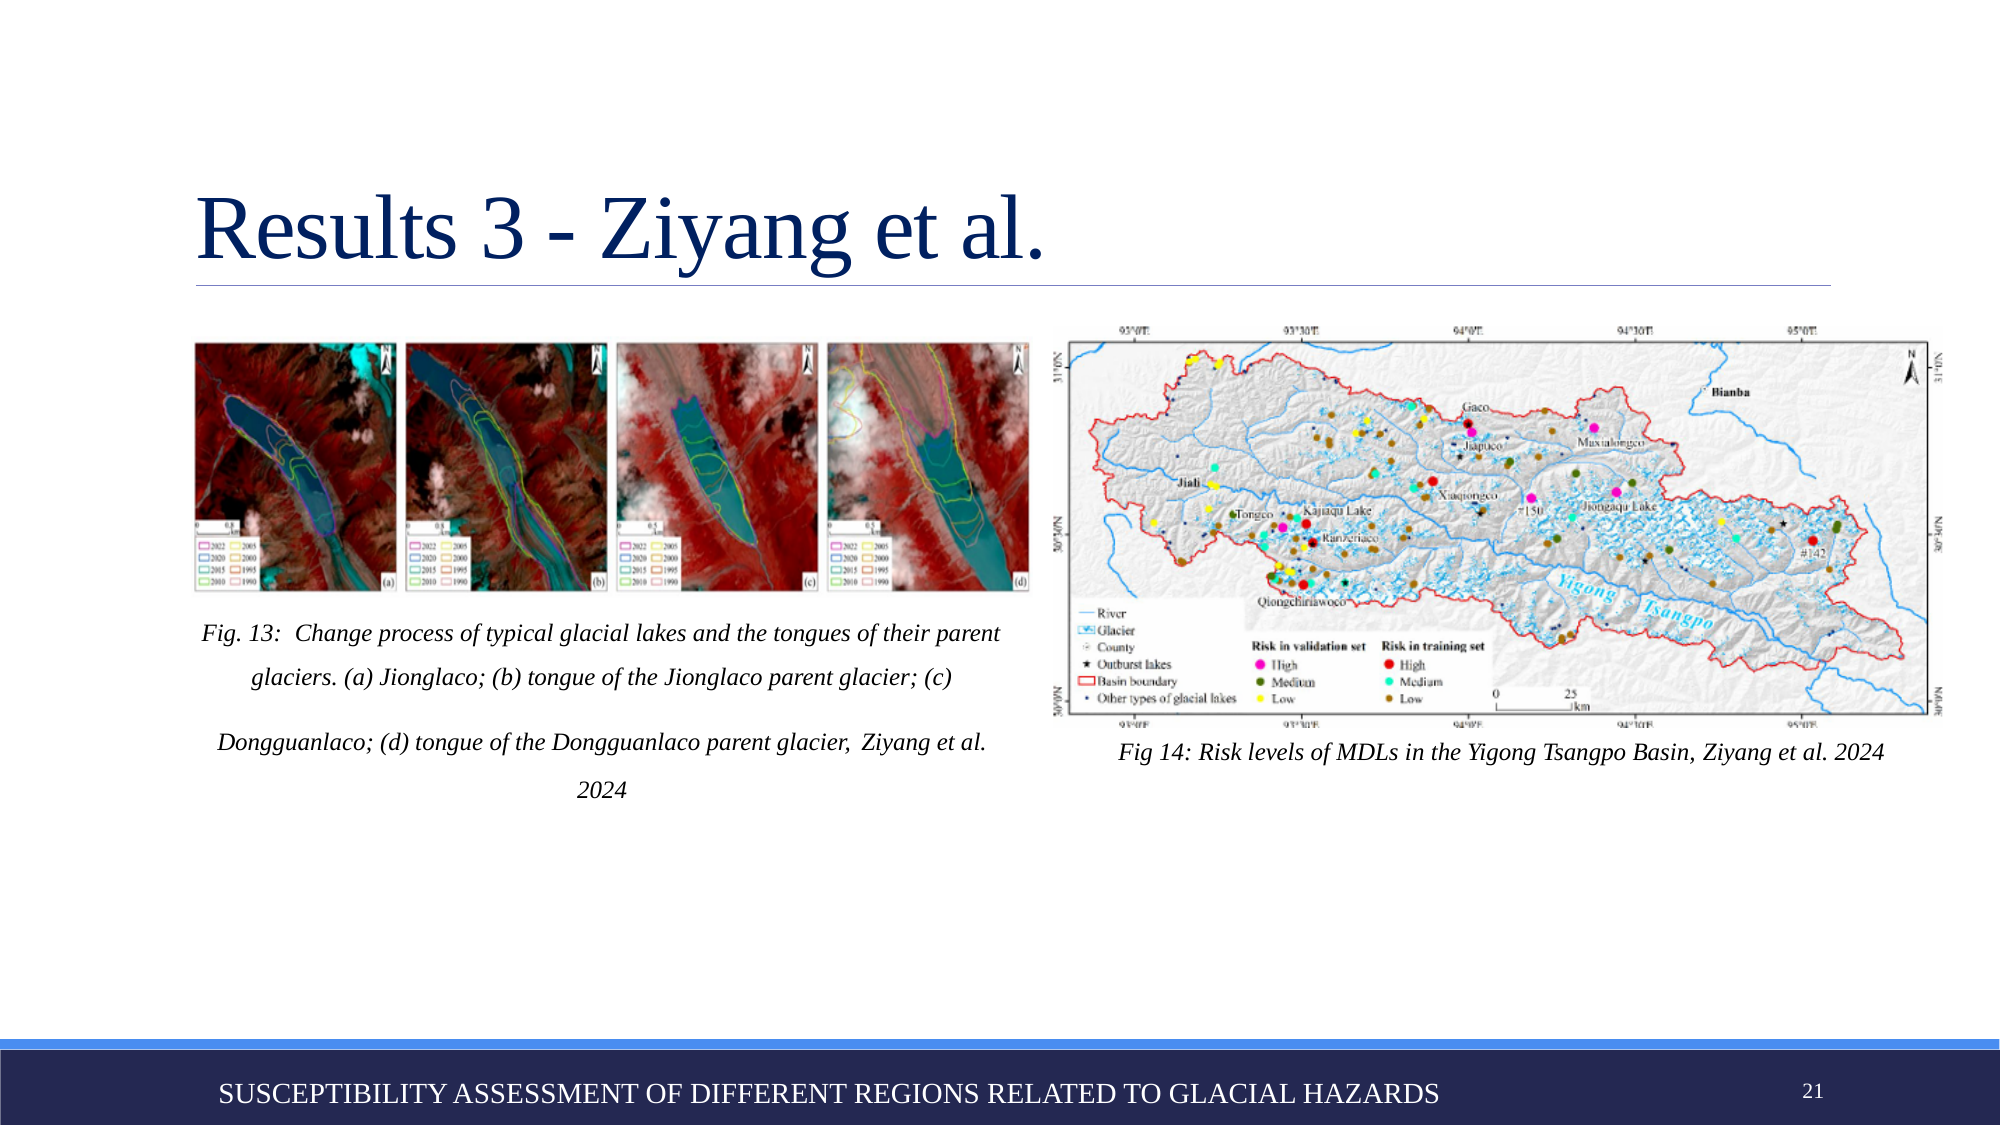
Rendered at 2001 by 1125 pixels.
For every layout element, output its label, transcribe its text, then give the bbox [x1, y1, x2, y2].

title Results 3 - Ziyang et al. [180, 47, 1830, 285]
text_box Fig 14: Risk levels of MDLs in the Yigong Tsangpo Basin, Ziyang et al. 2024 [1080, 739, 1924, 803]
footer Susceptibility assessment of different regions related to glacial hazards [68, 1059, 1599, 1125]
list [191, 330, 1031, 601]
picture [1034, 313, 1976, 729]
slide_number 21 [1624, 1059, 1840, 1120]
text_box Fig. 13: Change process of typical glacial lakes and the tongues of their parent glaciers. (a) Jionglaco; (b) tongue of the Jionglaco parent glacier; (c) Dongguanlaco; (d) tongue of the Dongguanlaco parent glacier, Ziyang et al. 2024 [180, 593, 1024, 879]
